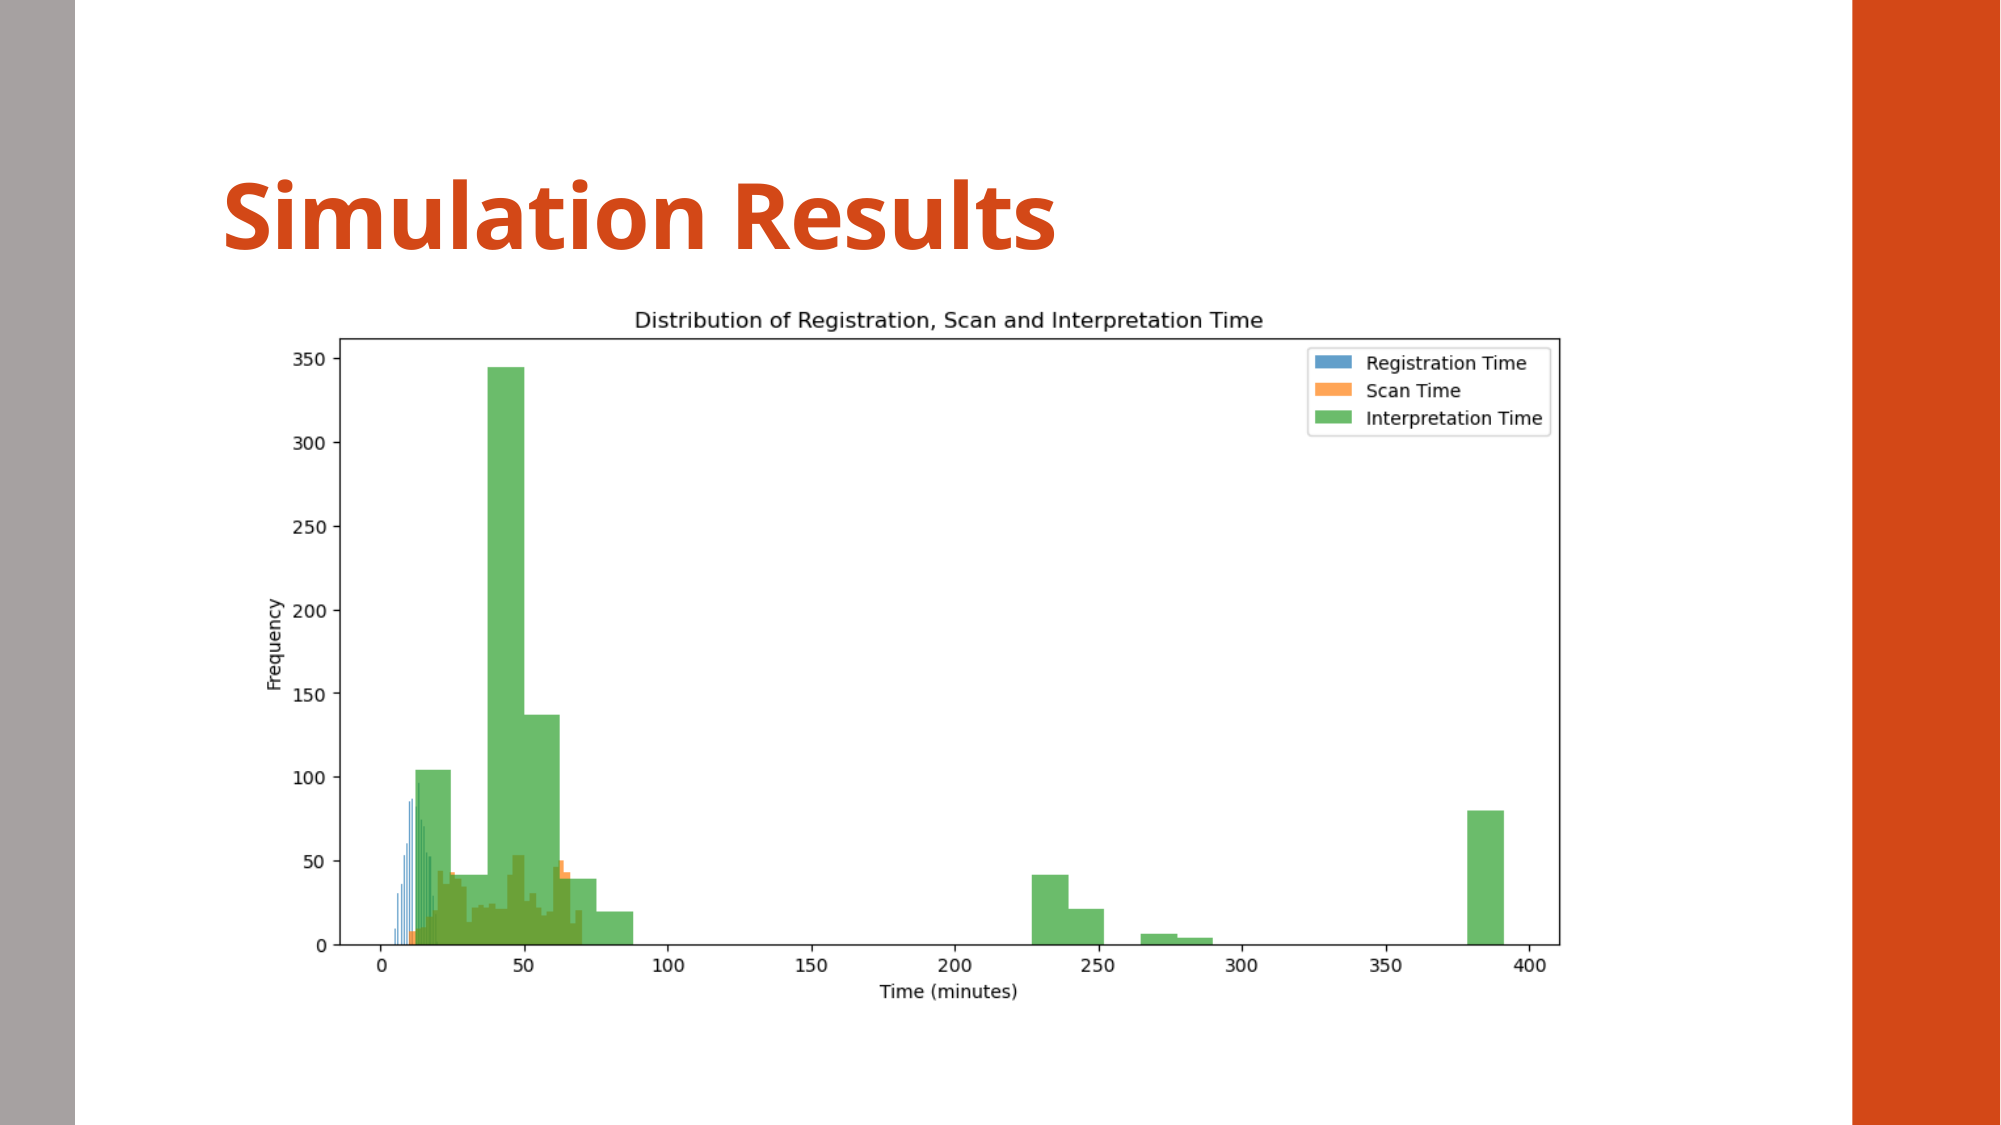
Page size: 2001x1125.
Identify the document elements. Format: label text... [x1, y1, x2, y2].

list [253, 299, 1571, 1015]
title Simulation Results [206, 48, 1797, 278]
